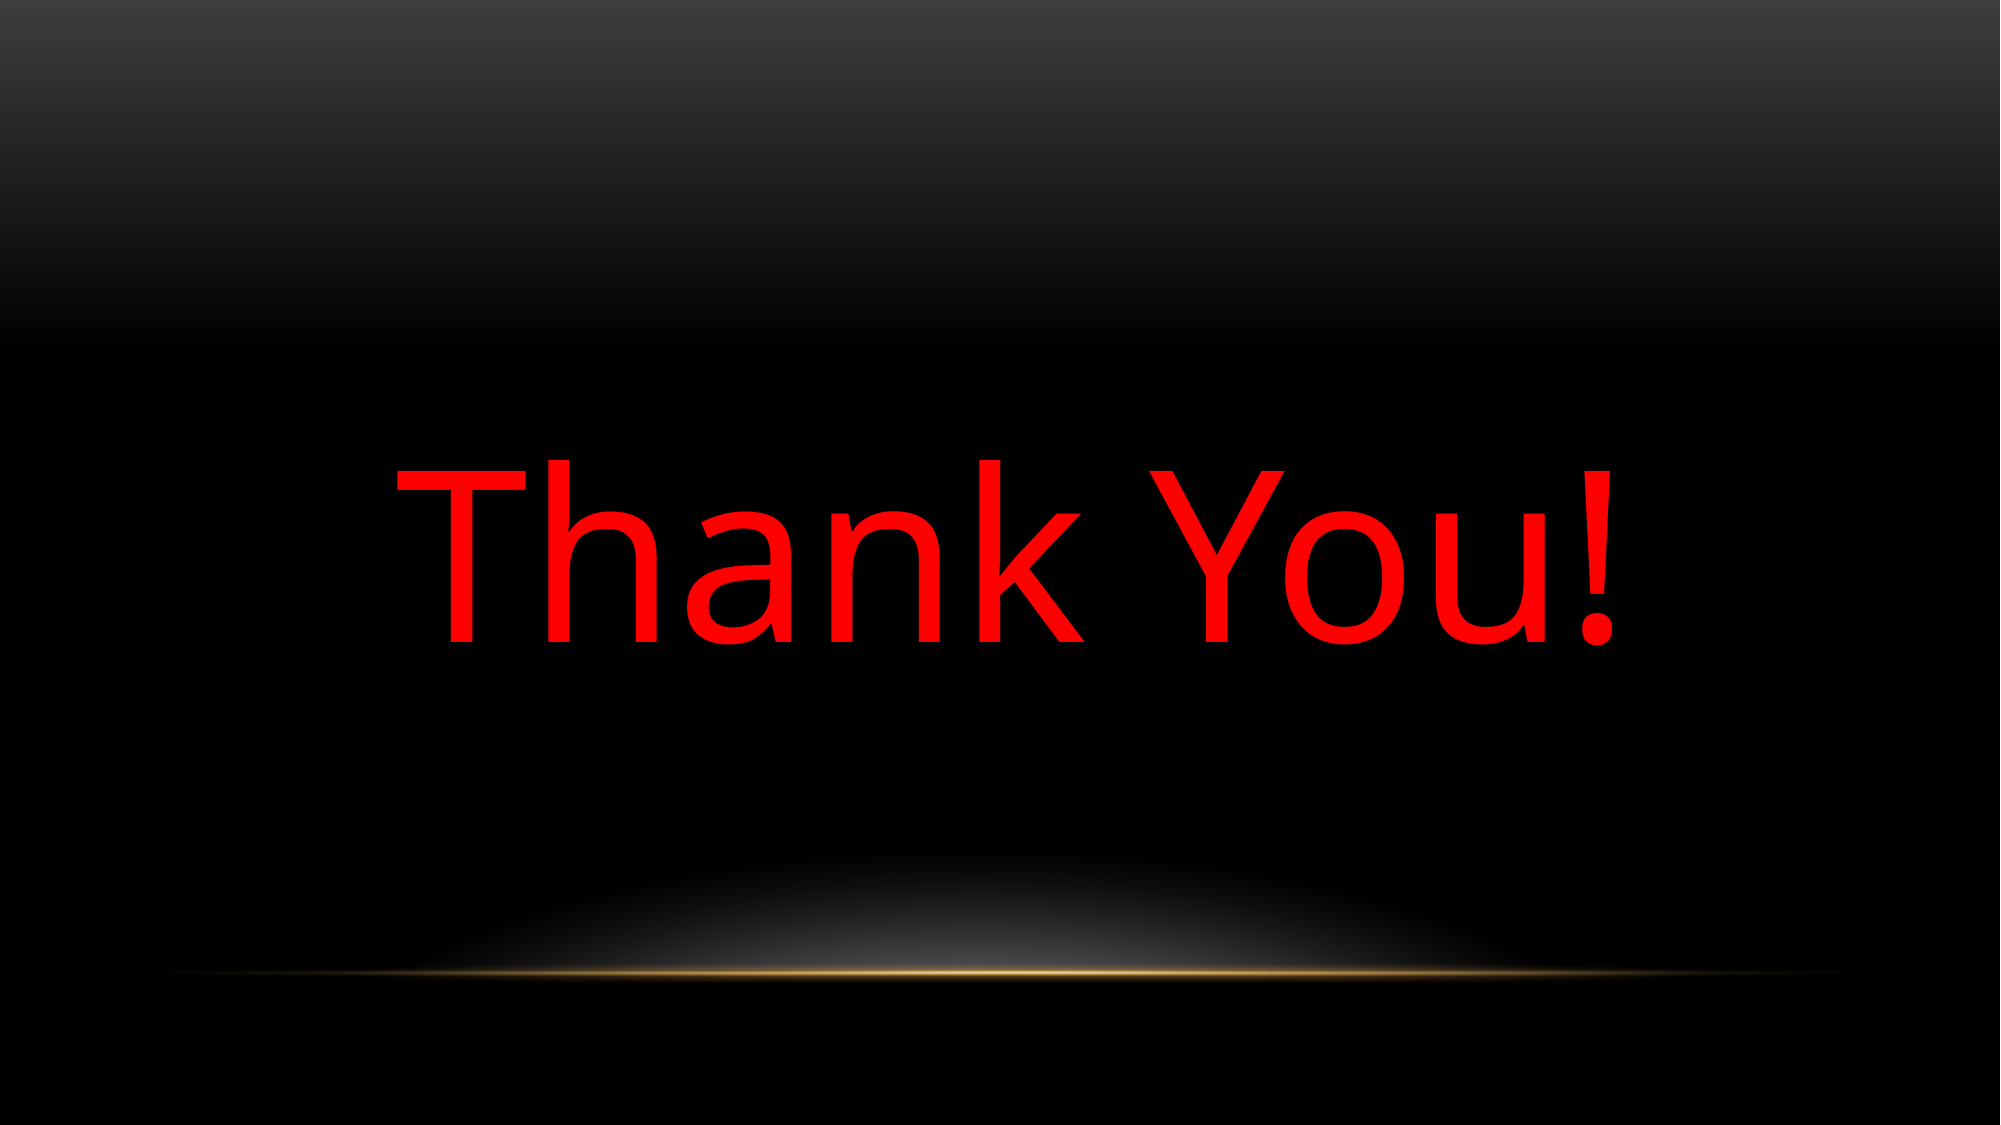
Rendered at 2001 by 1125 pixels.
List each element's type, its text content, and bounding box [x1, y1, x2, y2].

picture [0, 0, 2000, 1125]
text_box Thank You! [318, 395, 1646, 698]
